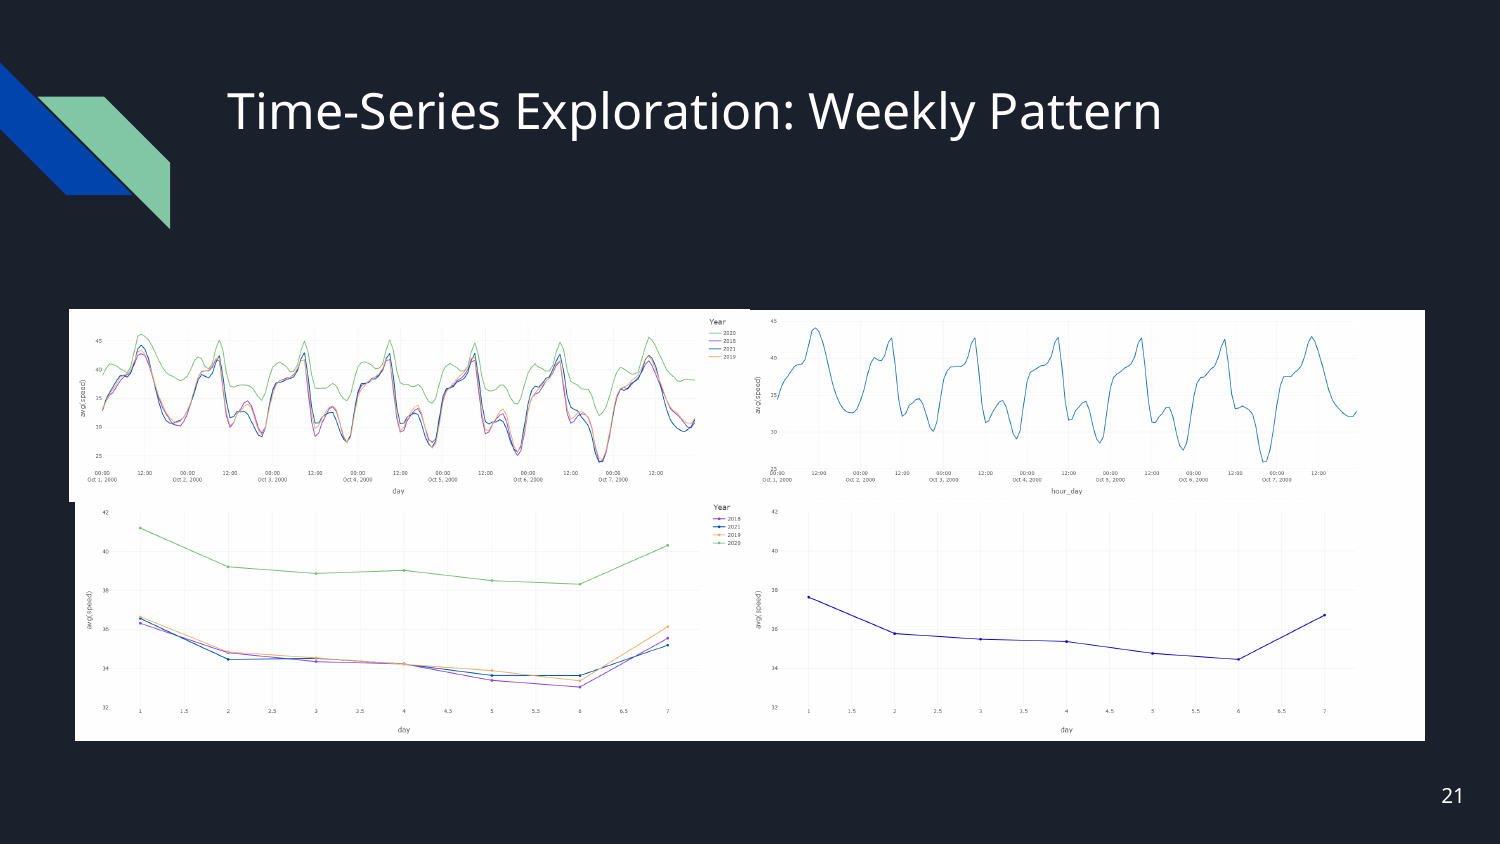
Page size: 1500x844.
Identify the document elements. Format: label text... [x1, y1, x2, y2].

picture [69, 309, 1426, 741]
title Time-Series Exploration: Weekly Pattern [212, 64, 1368, 215]
slide_number ‹#› [1389, 764, 1480, 830]
